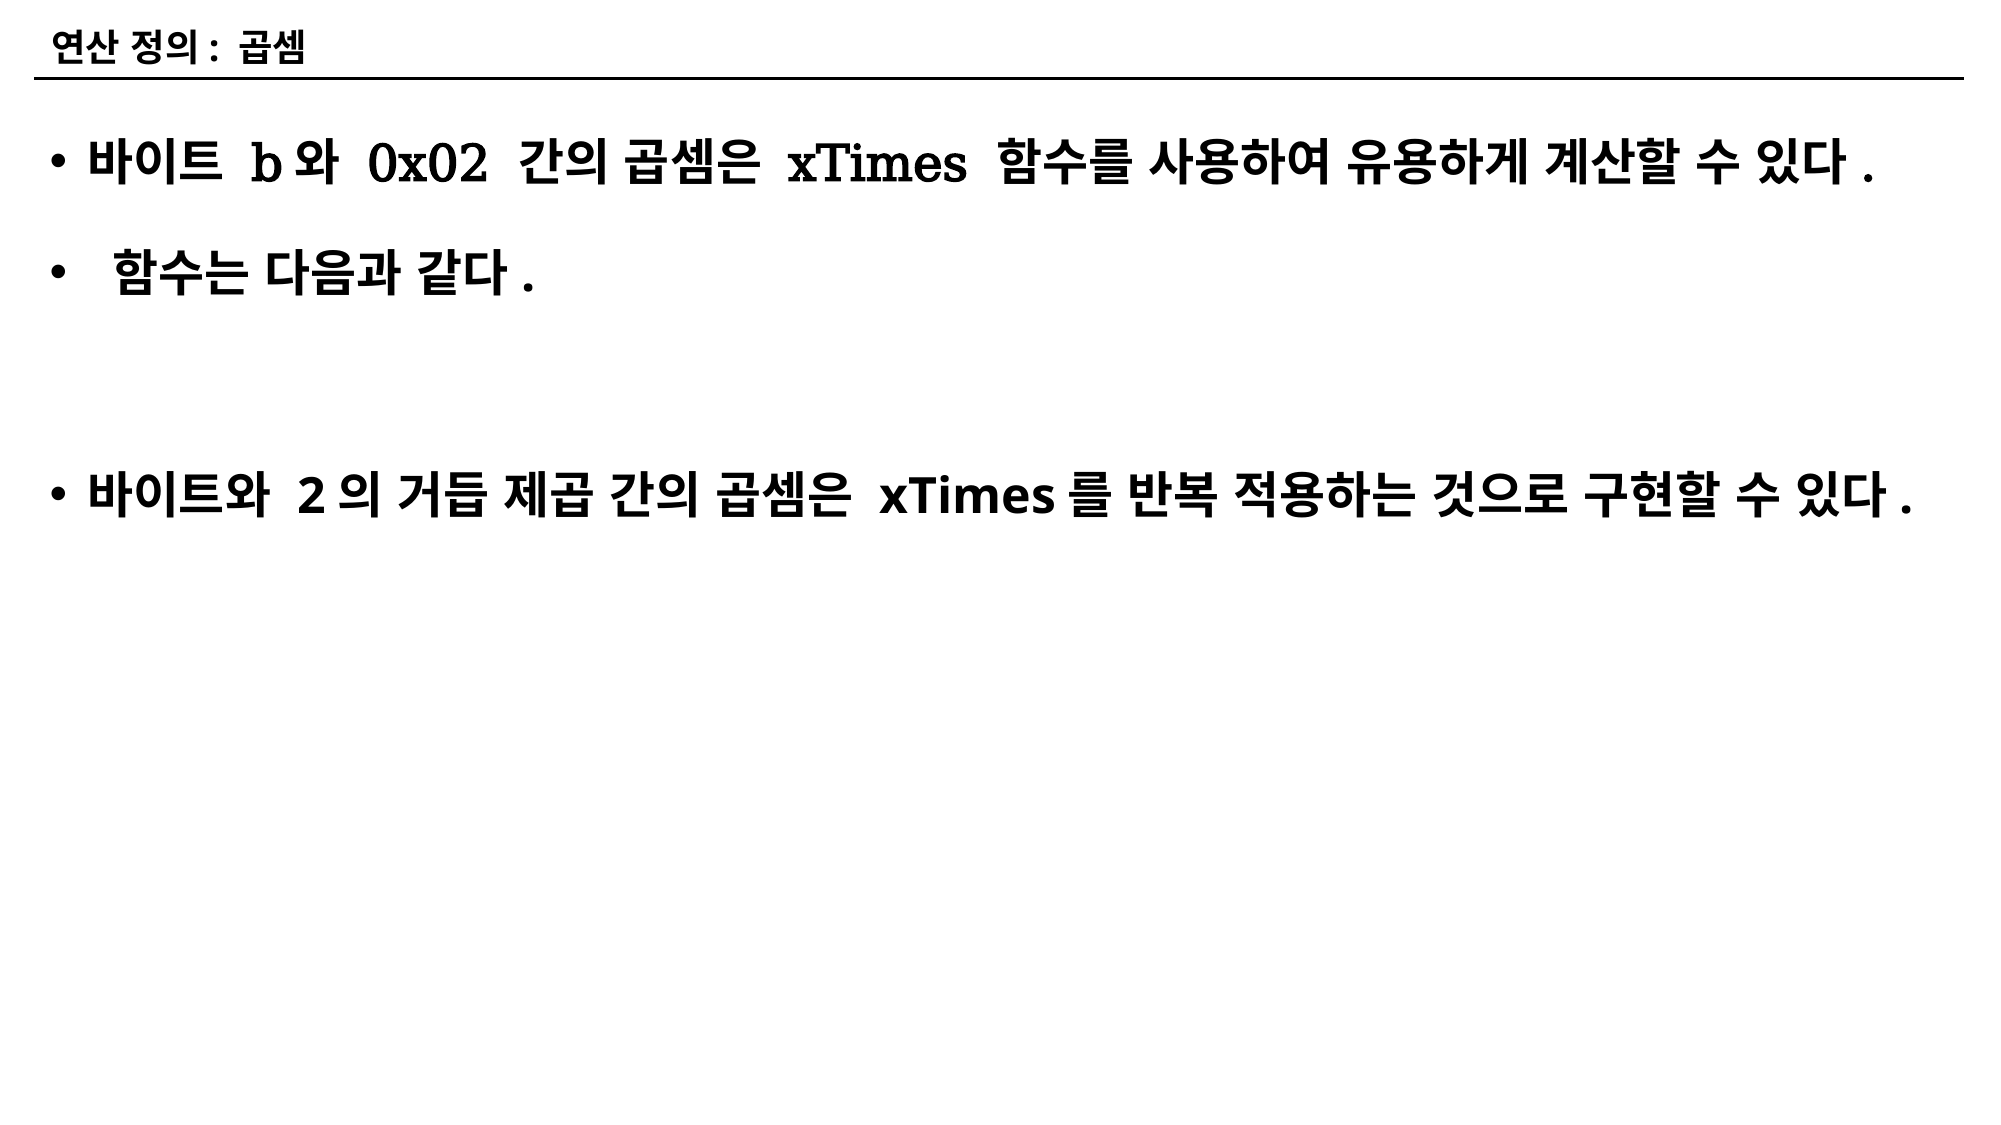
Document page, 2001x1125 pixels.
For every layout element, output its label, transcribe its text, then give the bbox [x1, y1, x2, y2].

title 연산 정의: 곱셈 [36, 18, 1762, 79]
